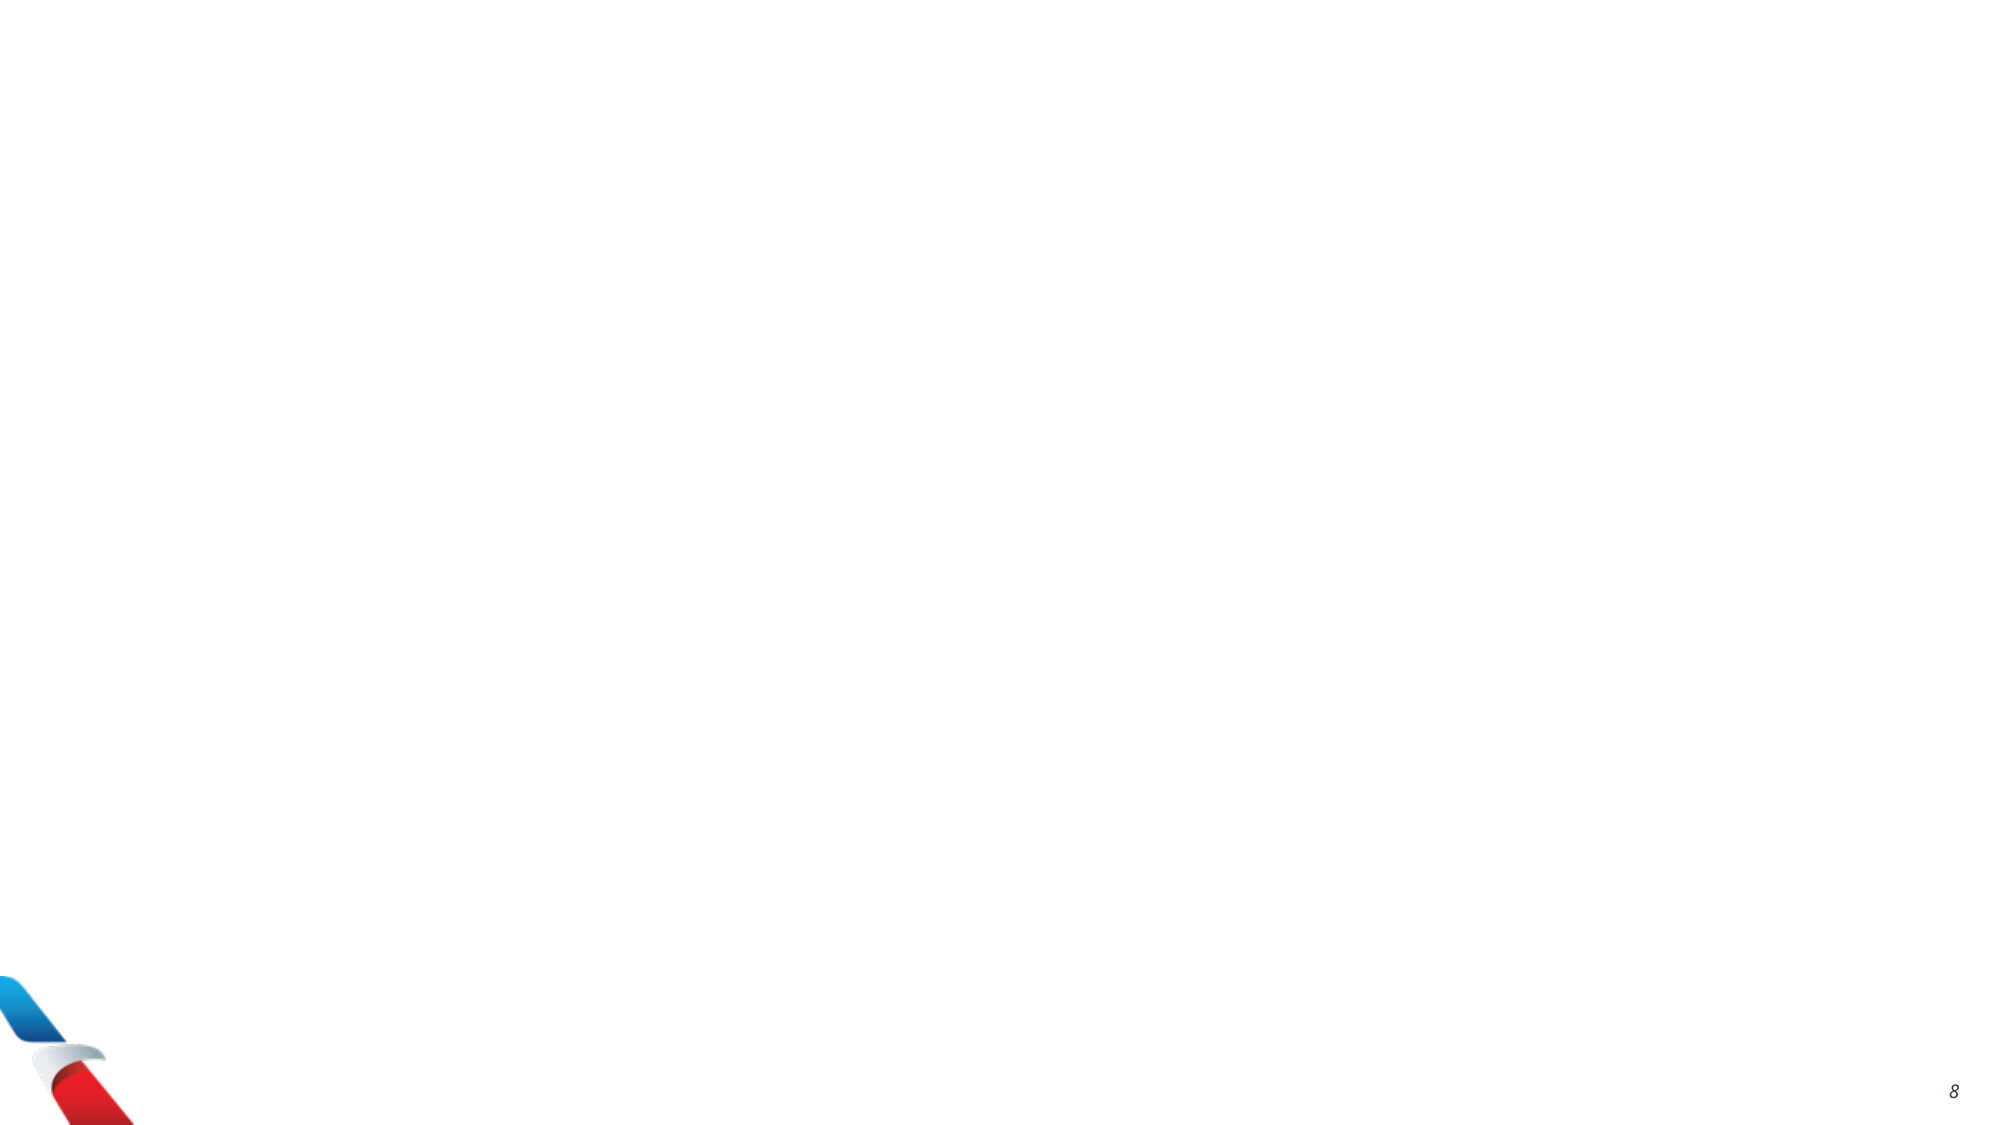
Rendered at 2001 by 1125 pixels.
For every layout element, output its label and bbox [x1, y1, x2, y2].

picture [0, 976, 168, 1125]
